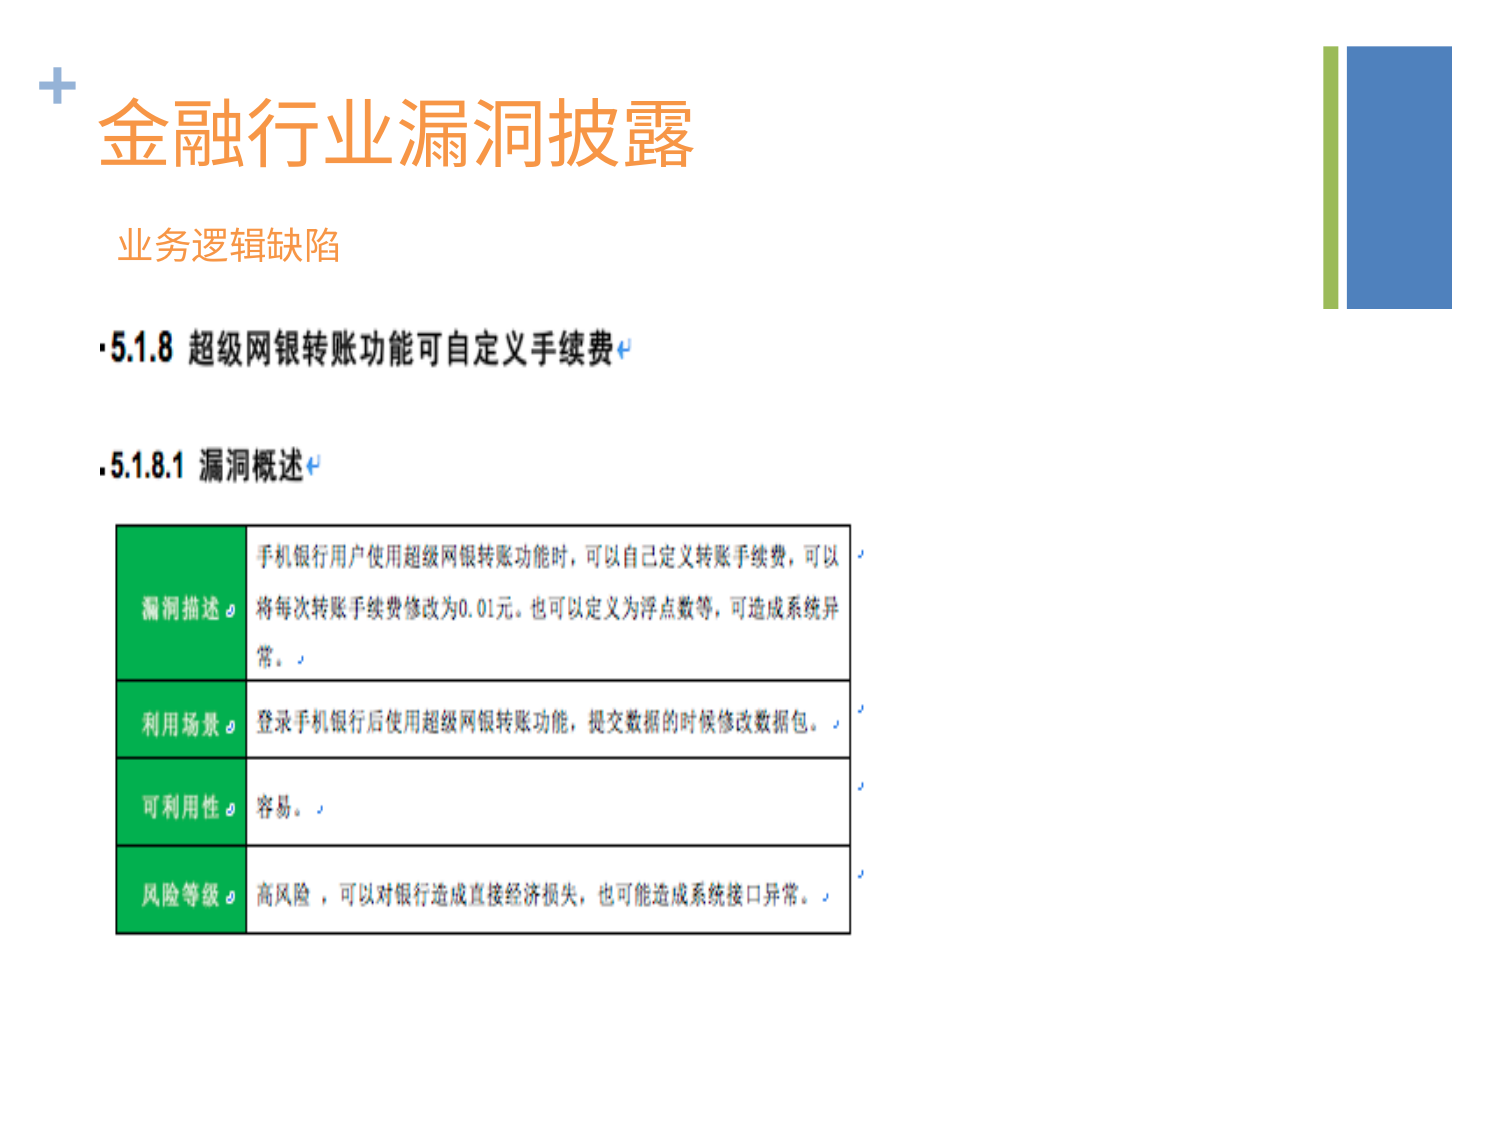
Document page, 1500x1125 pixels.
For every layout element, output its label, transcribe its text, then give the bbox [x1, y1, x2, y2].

picture [99, 315, 883, 951]
text_box 业务逻辑缺陷 [101, 214, 357, 274]
title 金融行业漏洞披露 [81, 79, 1322, 191]
